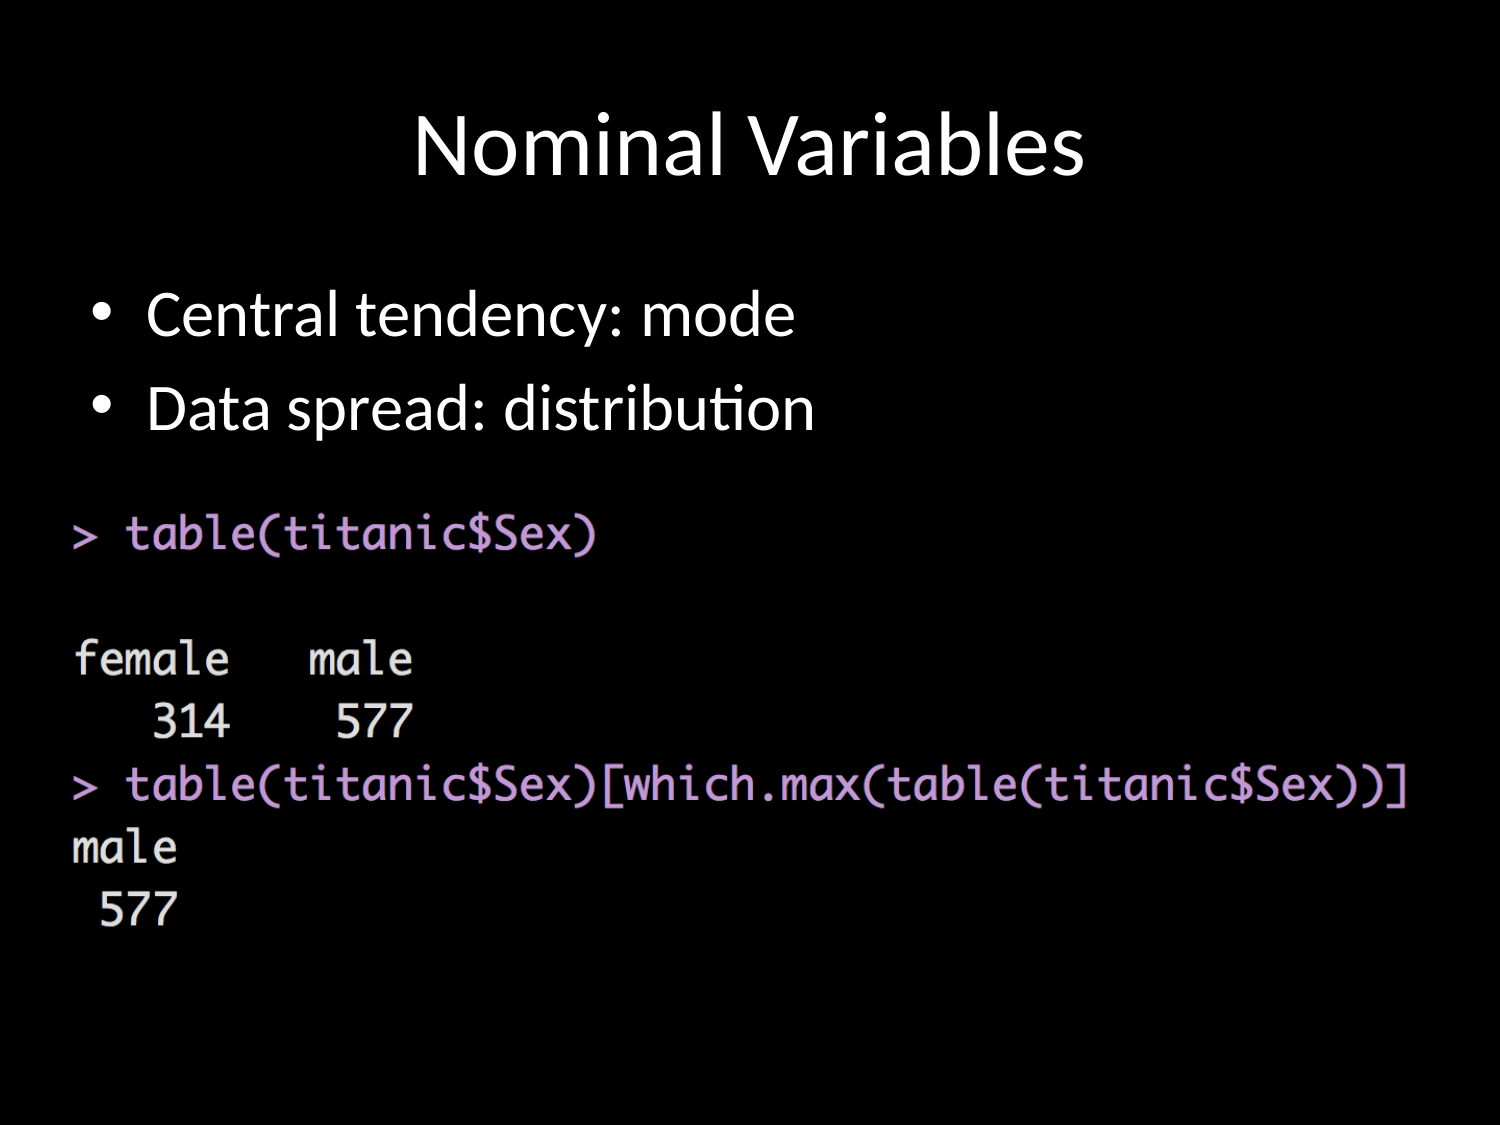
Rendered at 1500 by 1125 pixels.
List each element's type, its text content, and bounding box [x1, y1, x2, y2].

title Nominal Variables [75, 45, 1425, 233]
list Central tendency: mode Data spread: distribution [75, 262, 1475, 488]
picture [58, 499, 1442, 938]
